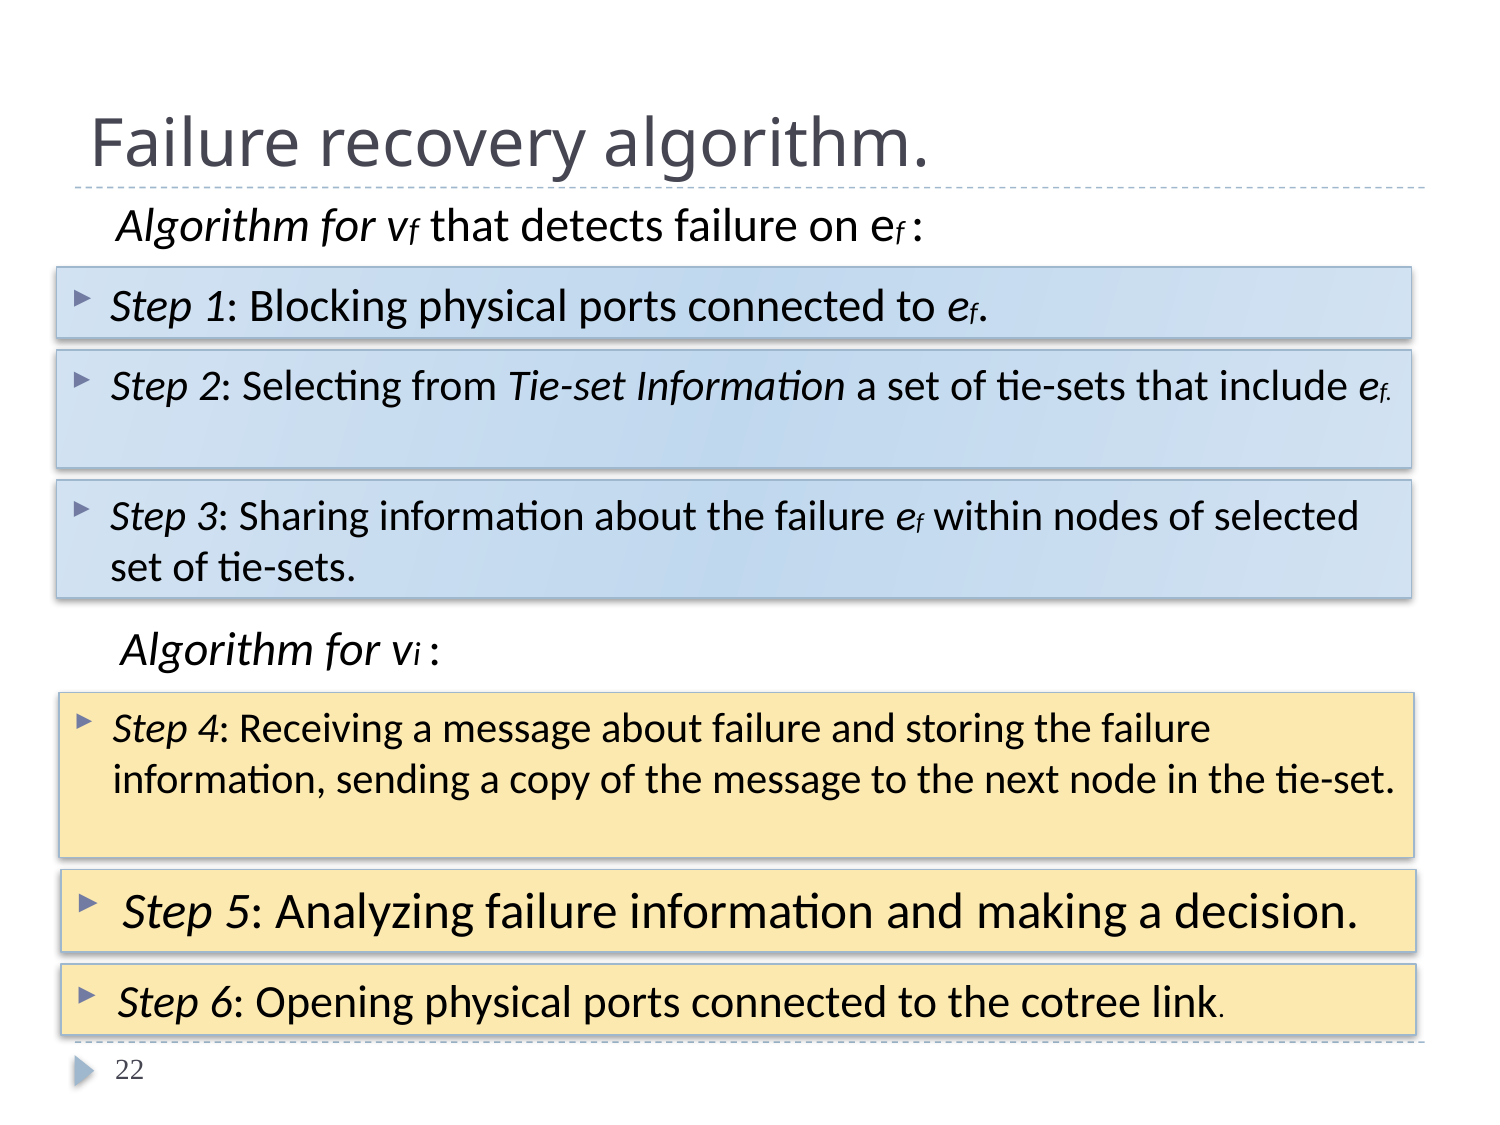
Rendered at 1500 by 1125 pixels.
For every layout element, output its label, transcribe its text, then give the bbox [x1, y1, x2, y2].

title Failure recovery algorithm. [75, 24, 1425, 188]
slide_number 22 [100, 1044, 426, 1103]
text_box Step 6: Opening physical ports connected to the cotree link. [60, 963, 1417, 1036]
text_box Step 2: Selecting from Tie-set Information a set of tie-sets that include ef. [56, 349, 1412, 469]
text_box Algorithm for vi : [60, 609, 1417, 693]
text_box Step 3: Sharing information about the failure ef within nodes of selected set of tie-sets. [56, 479, 1412, 599]
text_box Algorithm for vf that detects failure on ef : [56, 184, 1412, 268]
text_box Step 5: Analyzing failure information and making a decision. [60, 869, 1417, 953]
text_box Step 1: Blocking physical ports connected to ef. [56, 268, 1412, 339]
text_box Step 4: Receiving a message about failure and storing the failure information, sending a copy of the message to the next node in the tie-set. [58, 692, 1415, 858]
